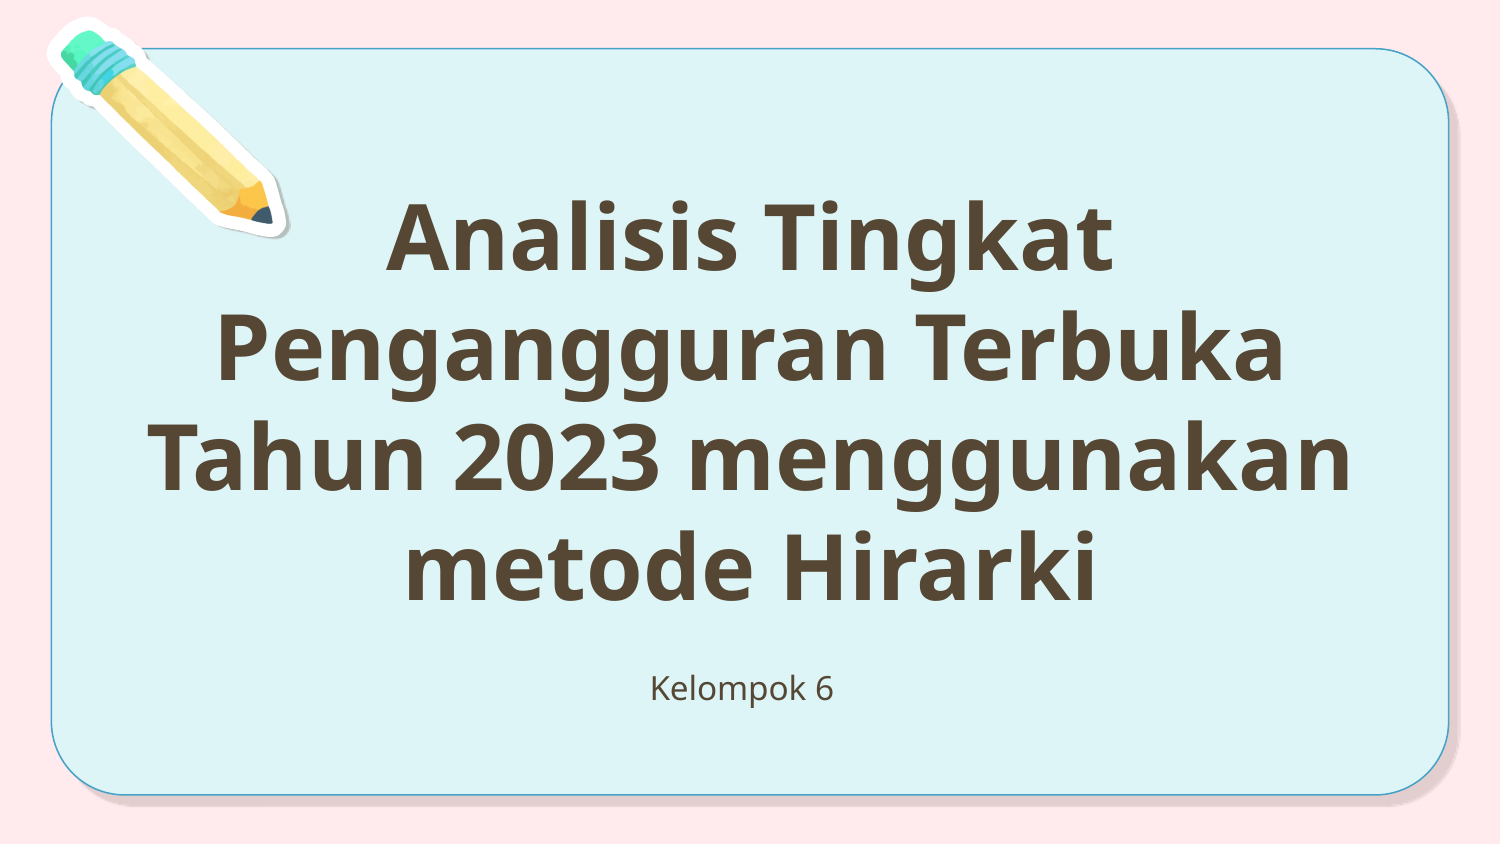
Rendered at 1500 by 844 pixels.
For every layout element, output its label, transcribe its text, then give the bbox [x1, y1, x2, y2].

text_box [132, 0, 208, 276]
picture [208, 119, 298, 257]
picture [42, 9, 132, 147]
subtitle Kelompok 6 [206, 646, 1278, 725]
title Analisis Tingkat Pengangguran Terbuka Tahun 2023 menggunakan metode Hirarki [56, 315, 1446, 634]
